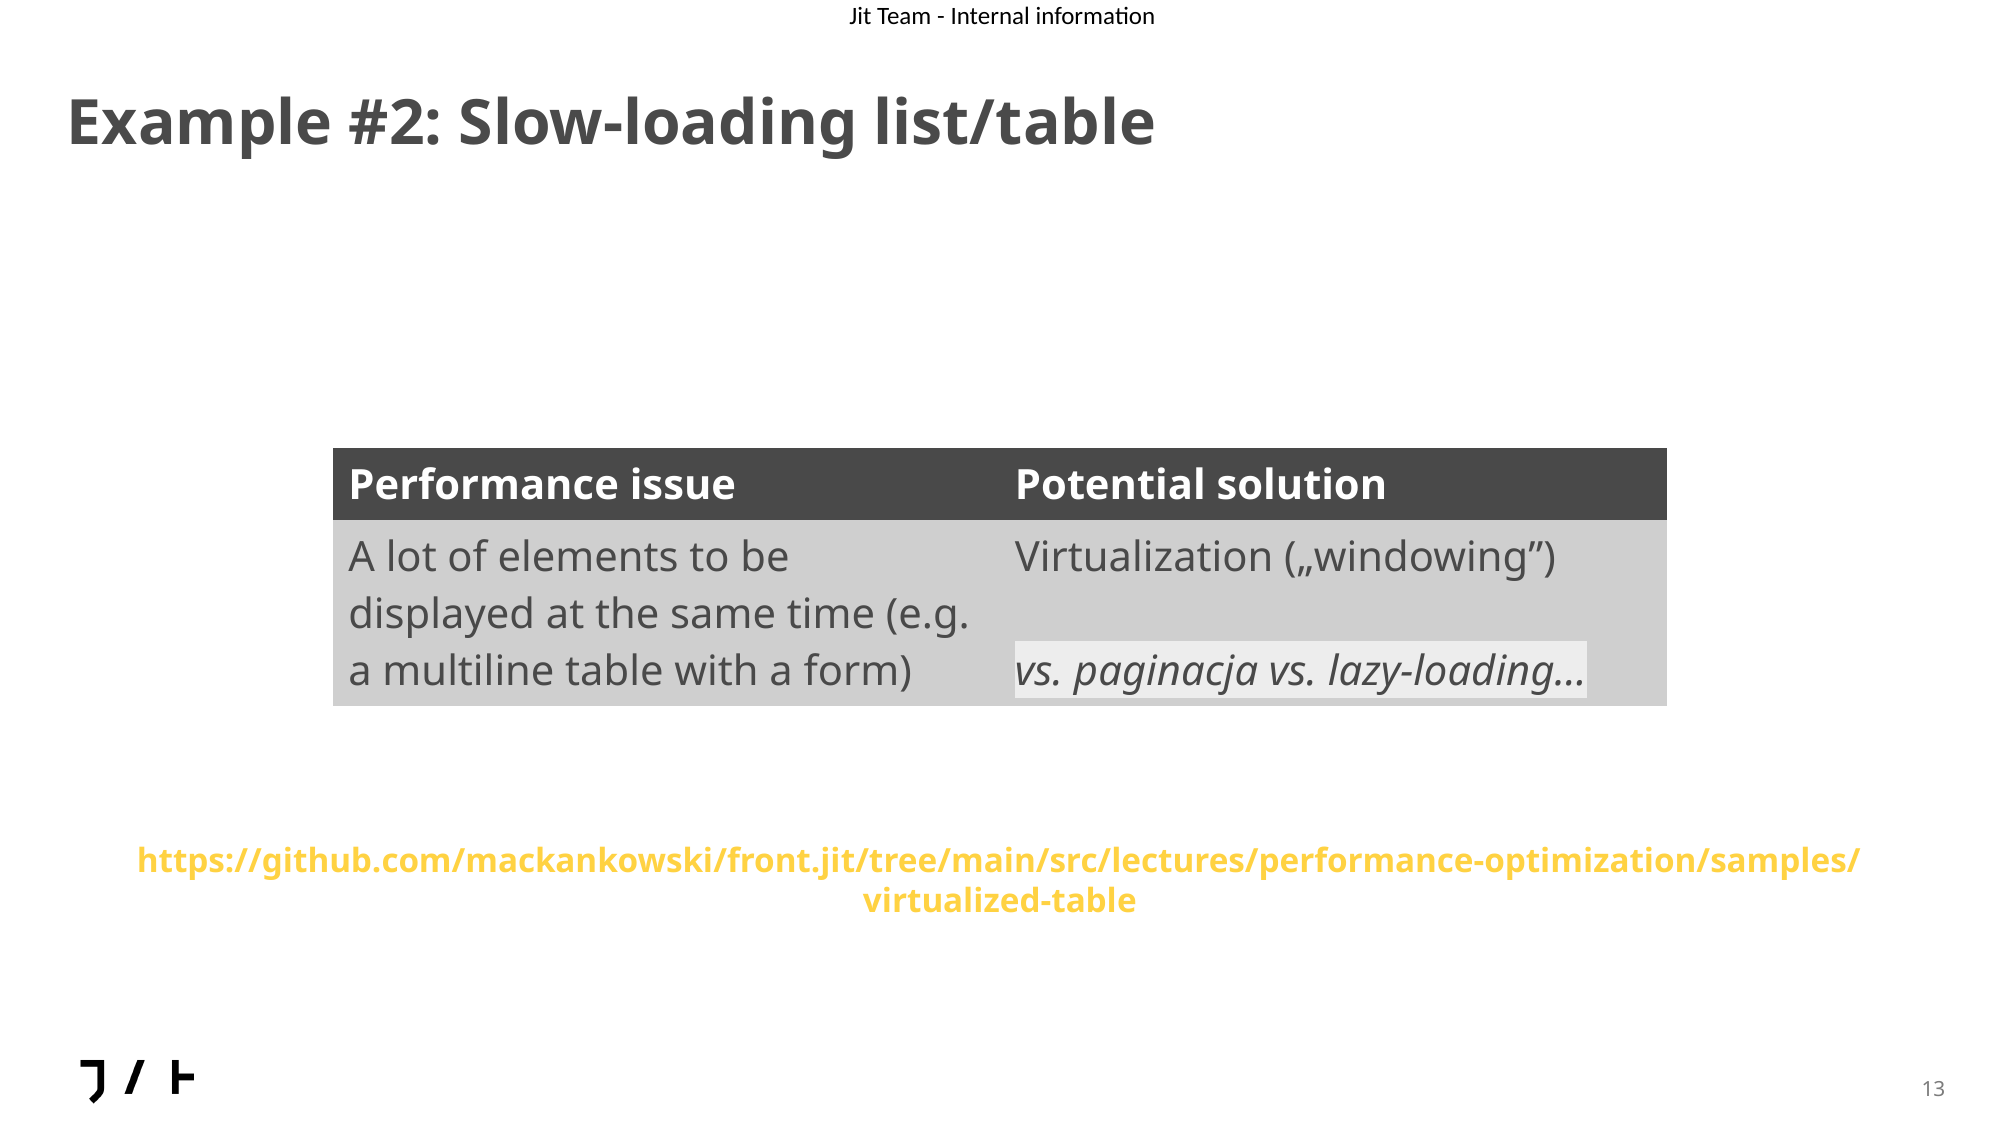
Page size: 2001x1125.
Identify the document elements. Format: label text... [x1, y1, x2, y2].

table_header Potential solution [1000, 448, 1667, 520]
table_cell A lot of elements to be displayed at the same time (e.g. a multiline table with a form) [333, 520, 1000, 706]
table_header Performance issue [333, 448, 1000, 520]
slide_number 13 [1903, 1070, 1963, 1110]
title Example #2: Slow-loading list/table [66, 55, 1904, 157]
text_box https://github.com/mackankowski/front.jit/tree/main/src/lectures/performance-optimization/samples/virtualized-table [99, 832, 1901, 927]
table_cell Virtualization („windowing”) vs. paginacja vs. lazy-loading… [1000, 520, 1667, 706]
picture [66, 1042, 205, 1115]
